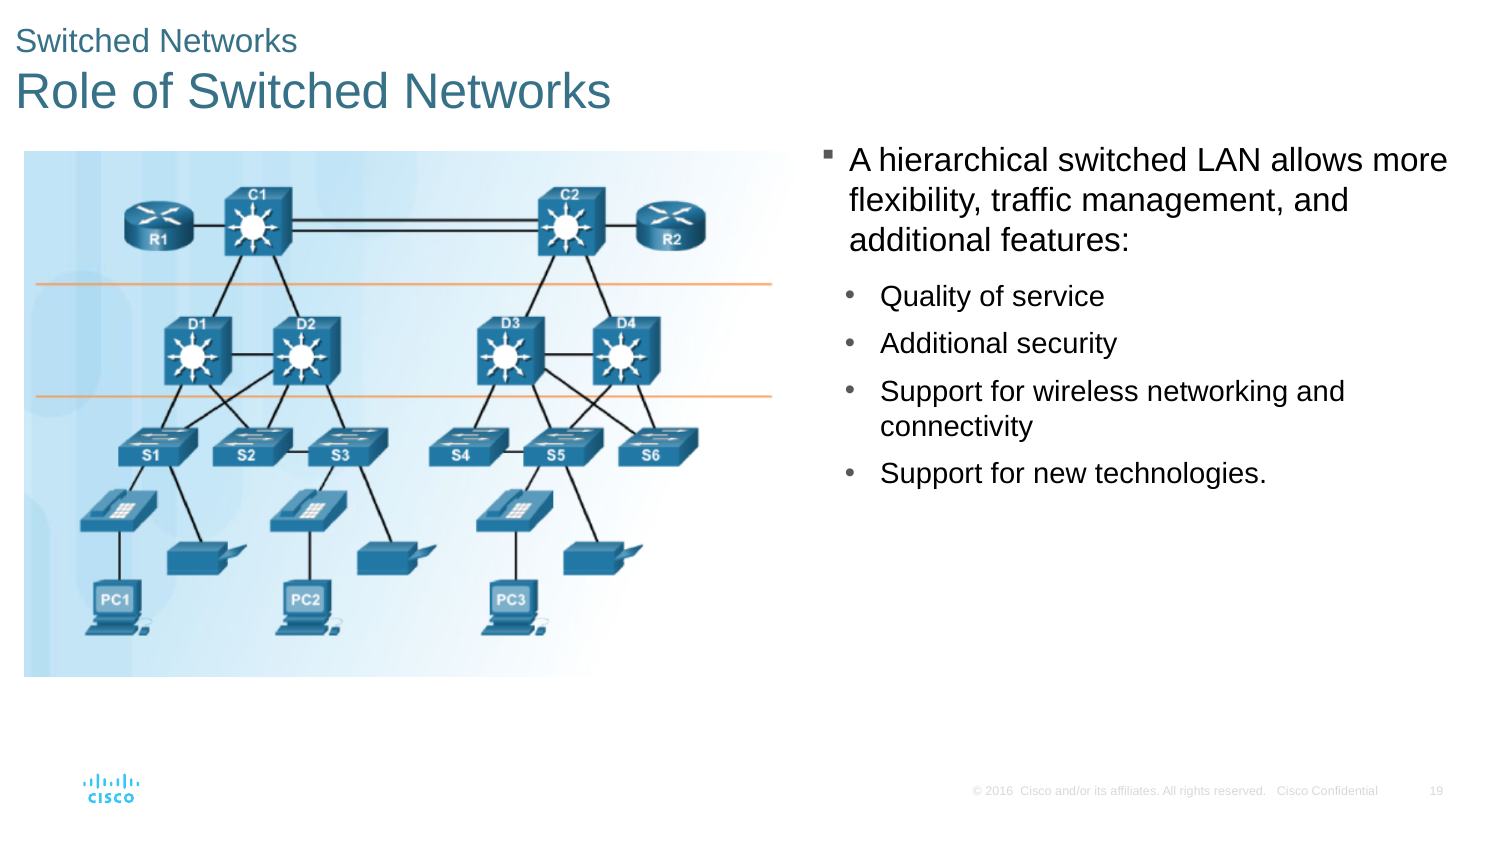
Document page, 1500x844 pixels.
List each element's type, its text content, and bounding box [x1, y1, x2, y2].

list A hierarchical switched LAN allows more flexibility, traffic management, and additional features: Quality of service Additional security Support for wireless networking and connectivity Support for new technologies. [806, 131, 1483, 813]
picture [24, 151, 795, 677]
title Switched Networks Role of Switched Networks [0, 6, 1500, 131]
